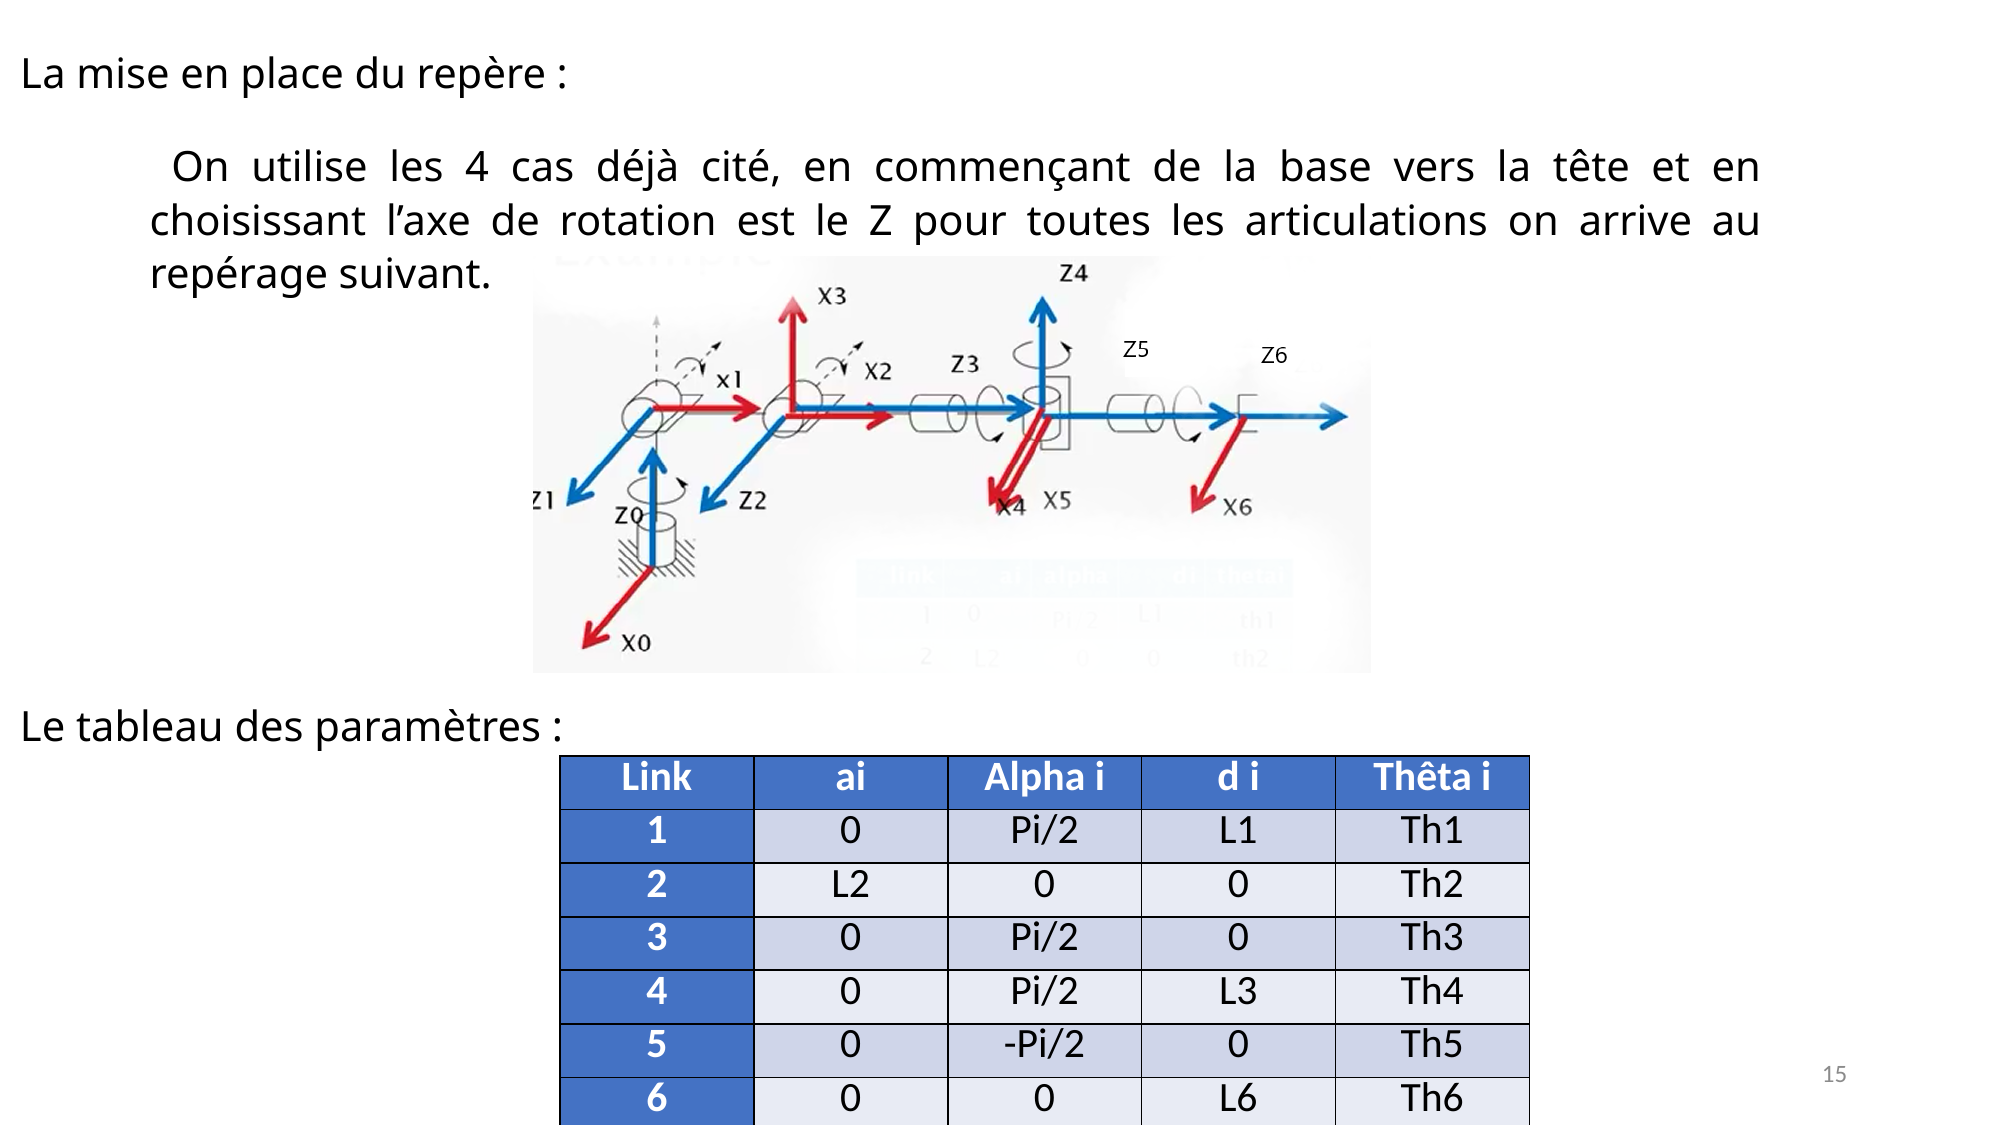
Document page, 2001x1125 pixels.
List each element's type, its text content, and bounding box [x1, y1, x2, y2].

table_cell L1 [1142, 810, 1335, 862]
table_cell 3 [561, 918, 753, 969]
table_cell Pi/2 [949, 971, 1141, 1023]
table_cell 1 [561, 810, 753, 862]
table_cell 5 [561, 1025, 753, 1077]
table_cell 0 [1142, 864, 1335, 916]
table_header Alpha i [949, 757, 1141, 809]
table_cell L6 [1142, 1078, 1335, 1125]
picture [533, 256, 1371, 673]
text_box On utilise les 4 cas déjà cité, en commençant de la base vers la tête et en choisissant l’axe de rotation est le Z pour toutes les articulations on arrive au repérage suivant. [134, 129, 1777, 305]
table_cell 2 [561, 864, 753, 916]
table_cell 4 [561, 971, 753, 1023]
table_cell -Pi/2 [949, 1025, 1141, 1077]
table_cell 0 [755, 1025, 947, 1077]
table_cell Th1 [1336, 810, 1529, 862]
slide_number 15 [1412, 1042, 1863, 1103]
table_cell 6 [561, 1078, 753, 1125]
table_cell L2 [755, 864, 947, 916]
table_cell Th2 [1336, 864, 1529, 916]
table_cell Th3 [1336, 918, 1529, 969]
table_cell Pi/2 [949, 810, 1141, 862]
table_header d i [1142, 757, 1335, 809]
table_cell 0 [755, 1078, 947, 1125]
table_cell 0 [755, 918, 947, 969]
text_box Le tableau des paramètres : [4, 689, 600, 758]
table_cell 0 [755, 810, 947, 862]
table_cell 0 [949, 1078, 1141, 1125]
table_cell Th6 [1336, 1078, 1529, 1125]
table_cell Pi/2 [949, 918, 1141, 969]
table_cell L3 [1142, 971, 1335, 1023]
table_cell 0 [1142, 918, 1335, 969]
table_cell Th4 [1336, 971, 1529, 1023]
table_cell Th5 [1336, 1025, 1529, 1077]
text_box La mise en place du repère : [5, 35, 605, 104]
table_header Link [561, 757, 753, 809]
table_header Thêta i [1336, 757, 1529, 809]
table_cell 0 [755, 971, 947, 1023]
table_header ai [755, 757, 947, 809]
table_cell 0 [1142, 1025, 1335, 1077]
table_cell 0 [949, 864, 1141, 916]
